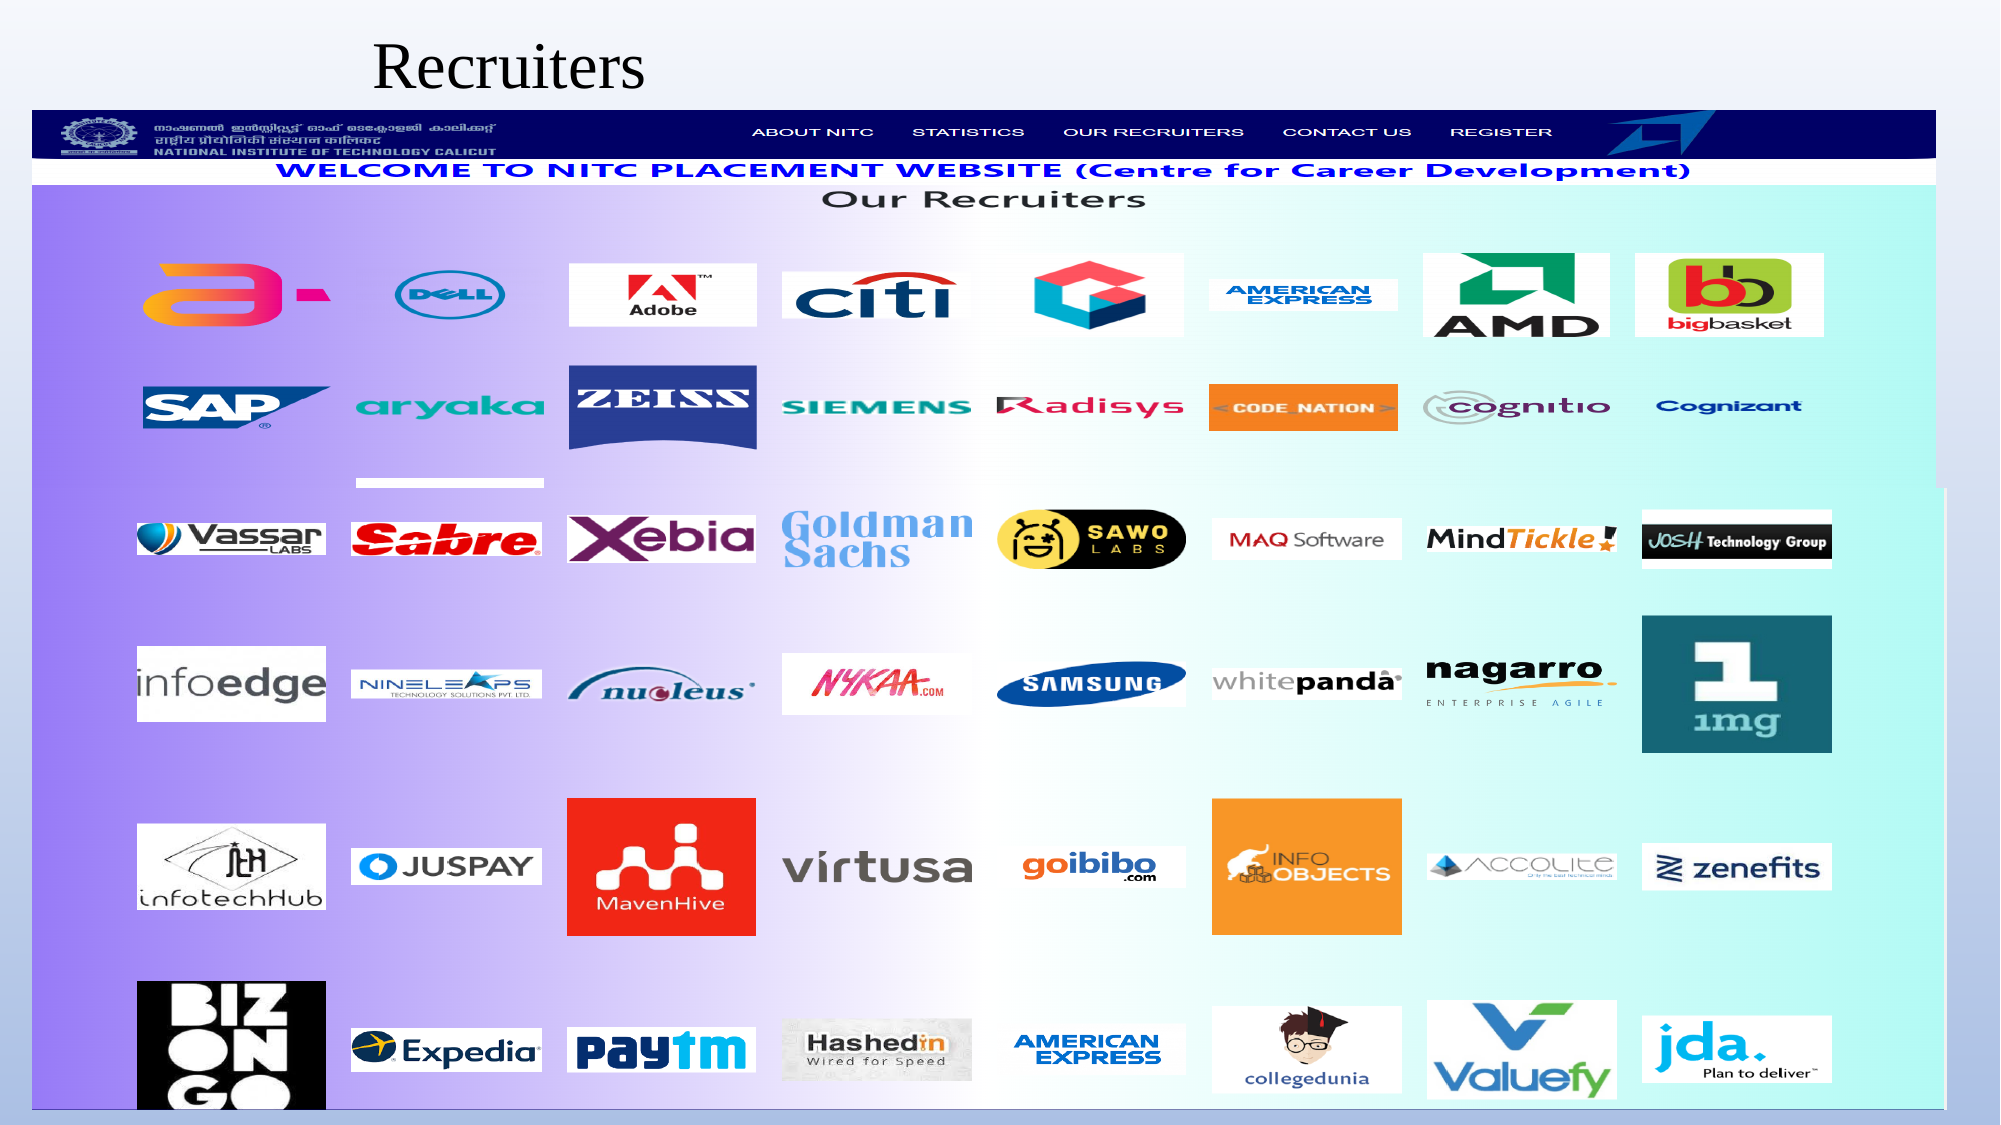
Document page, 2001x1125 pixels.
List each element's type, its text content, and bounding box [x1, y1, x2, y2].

picture [32, 110, 1947, 1110]
text_box Recruiters [357, 14, 662, 110]
